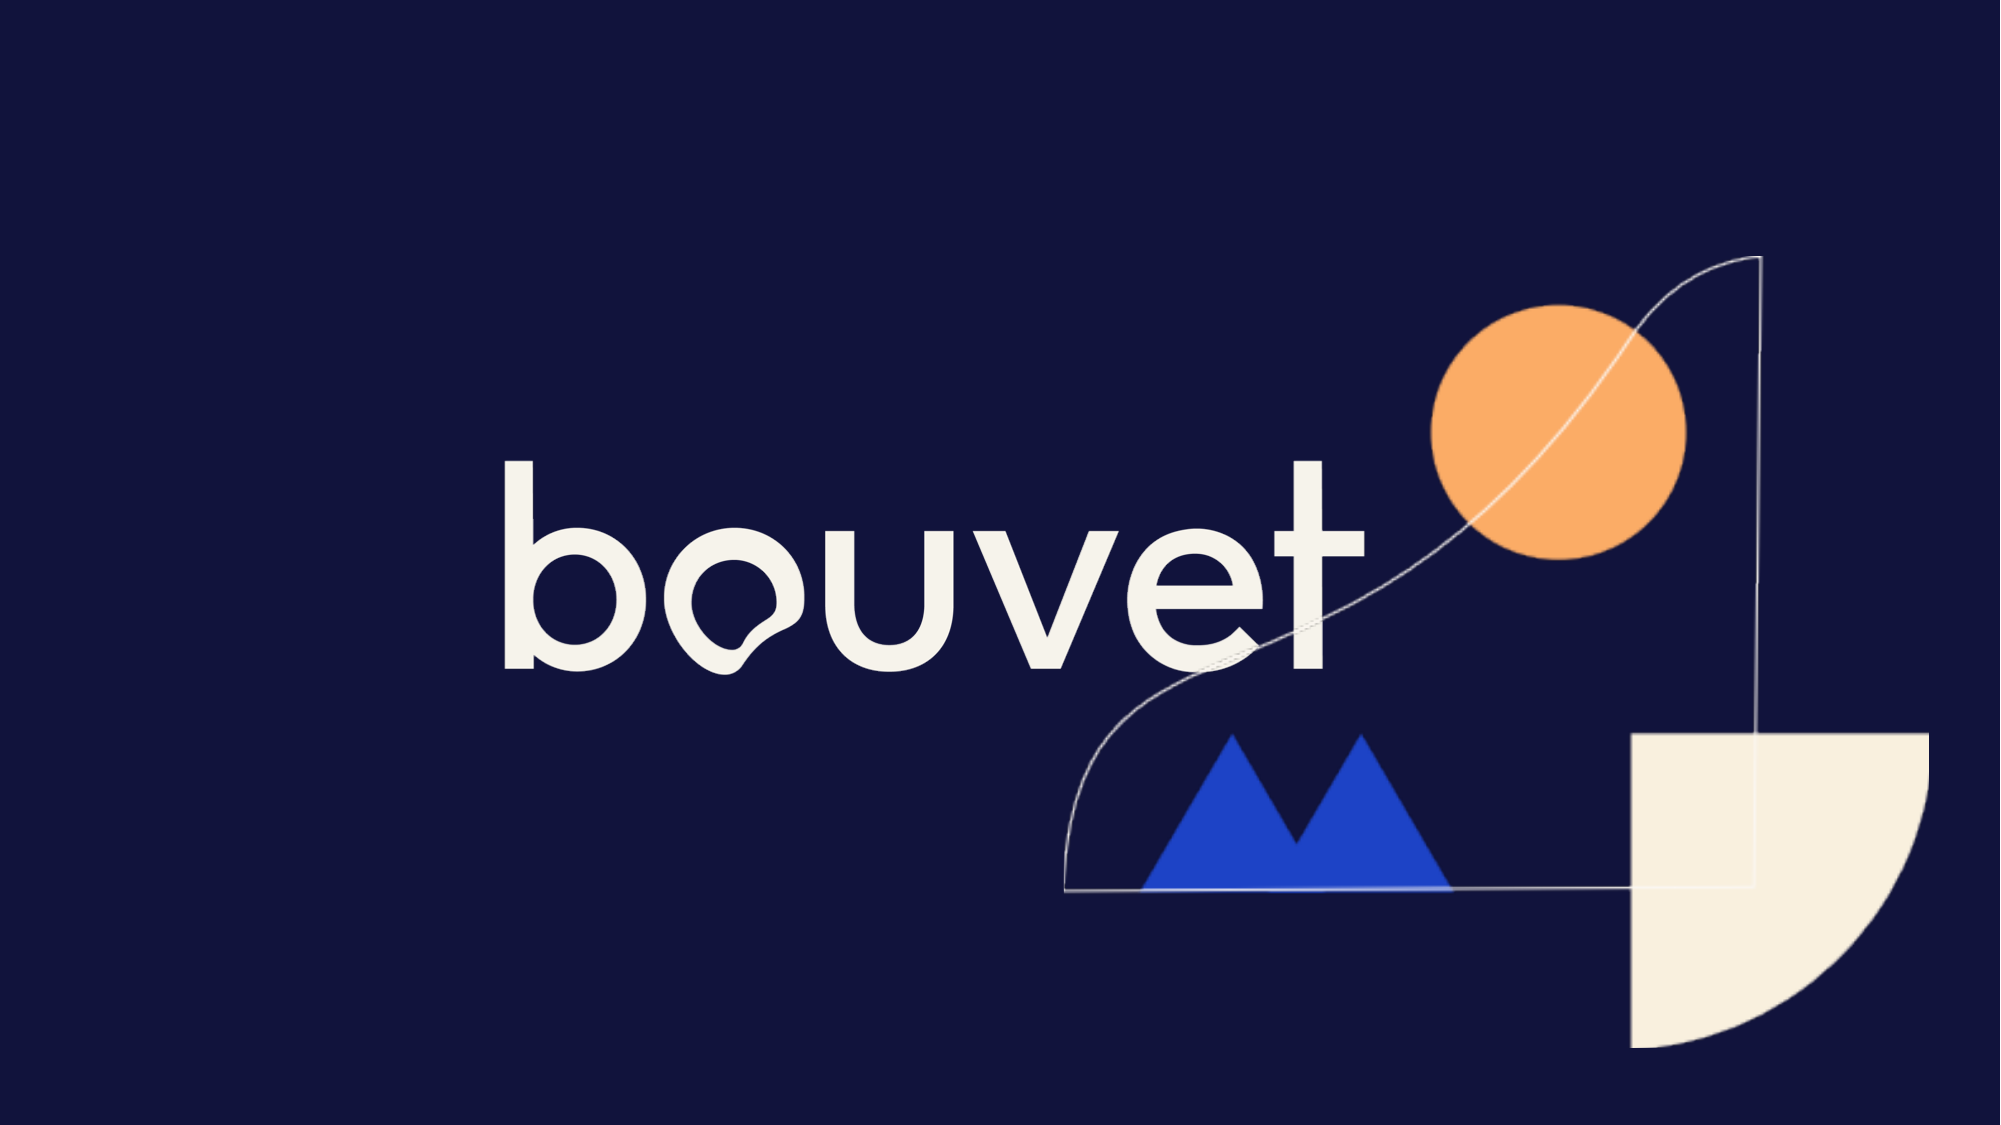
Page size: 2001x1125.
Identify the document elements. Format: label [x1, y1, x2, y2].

picture [1065, 527, 1549, 888]
picture [291, 123, 1549, 1013]
